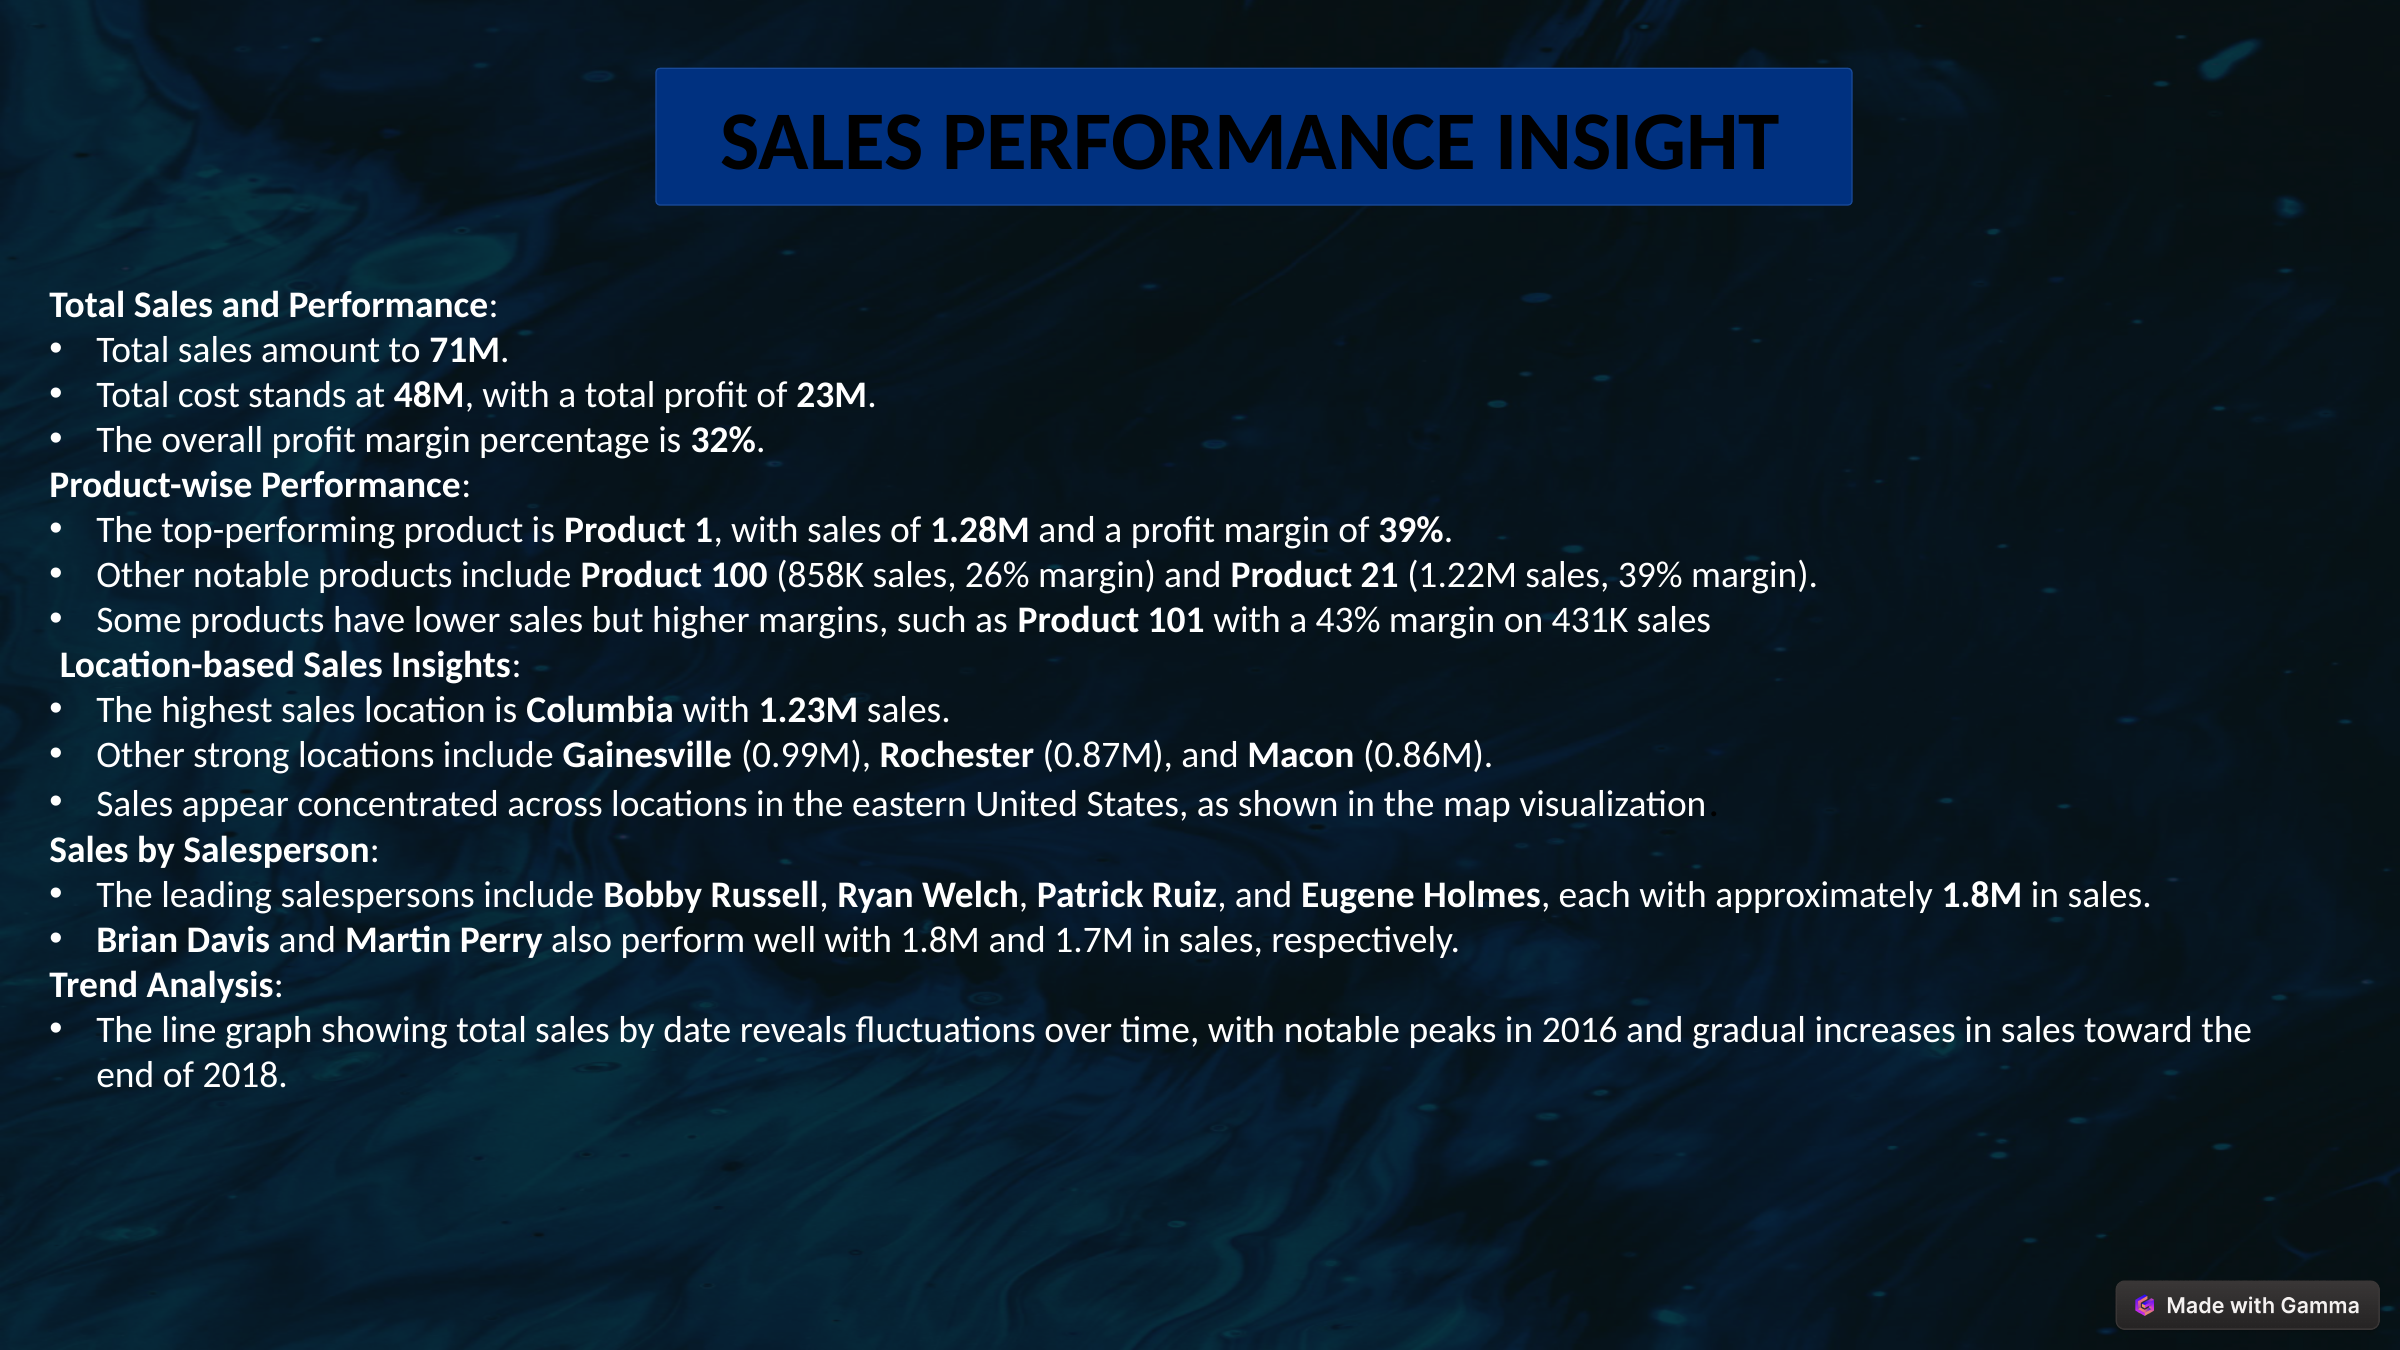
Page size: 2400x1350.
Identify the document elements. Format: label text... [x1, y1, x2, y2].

text_box [655, 68, 1853, 206]
text_box SALES PERFORMANCE INSIGHT [705, 78, 2075, 194]
text_box Total Sales and Performance: Total sales amount to 71M. Total cost stands at 48M, with a total profit of 23M. The overall profit margin percentage is 32%. Product-wise Performance: The top-performing product is Product 1, with sales of 1.28M and a profit margin of 39%. Other notable products include Product 100 (858K sales, 26% margin) and Product 21 (1.22M sales, 39% margin). Some products have lower sales but higher margins, such as Product 101 with a 43% margin on 431K sales Location-based Sales Insights: The highest sales location is Columbia with 1.23M sales. Other strong locations include Gainesville (0.99M), Rochester (0.87M), and Macon (0.86M). Sales appear concentrated across locations in the eastern United States, as shown in the map visualization. Sales by Salesperson: The leading salespersons include Bobby Russell, Ryan Welch, Patrick Ruiz, and Eugene Holmes, each with approximately 1.8M in sales. Brian Davis and Martin Perry also perform well with 1.8M and 1.7M in sales, respectively. Trend Analysis: The line graph showing total sales by date reveals fluctuations over time, with notable peaks in 2016 and gradual increases in sales toward the end of 2018. [49, 280, 2262, 1226]
picture [0, 0, 2400, 1350]
